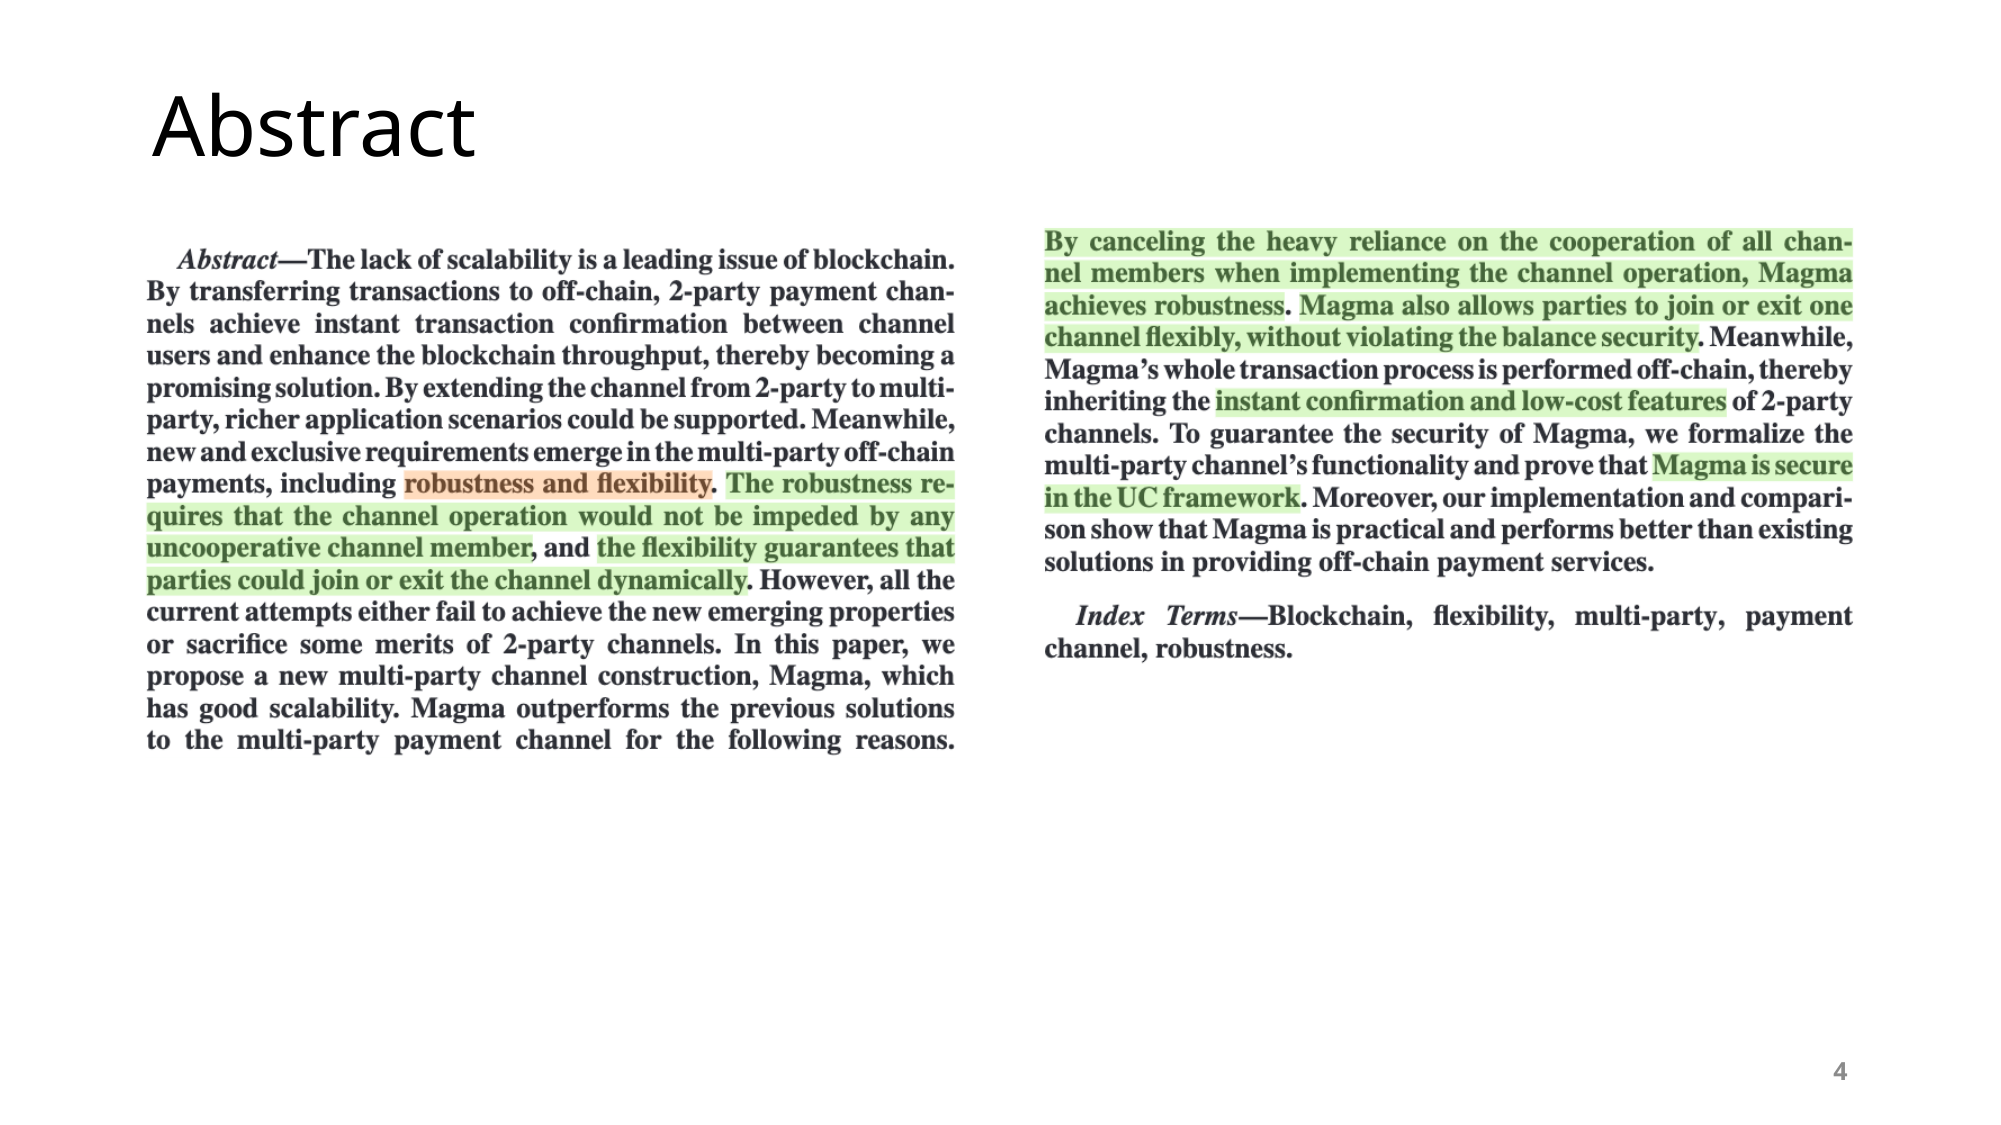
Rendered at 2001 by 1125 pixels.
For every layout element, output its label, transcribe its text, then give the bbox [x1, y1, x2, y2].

picture [137, 225, 965, 758]
title Abstract [137, 59, 1863, 200]
slide_number 4 [1412, 1042, 1863, 1103]
picture [1035, 225, 1863, 679]
